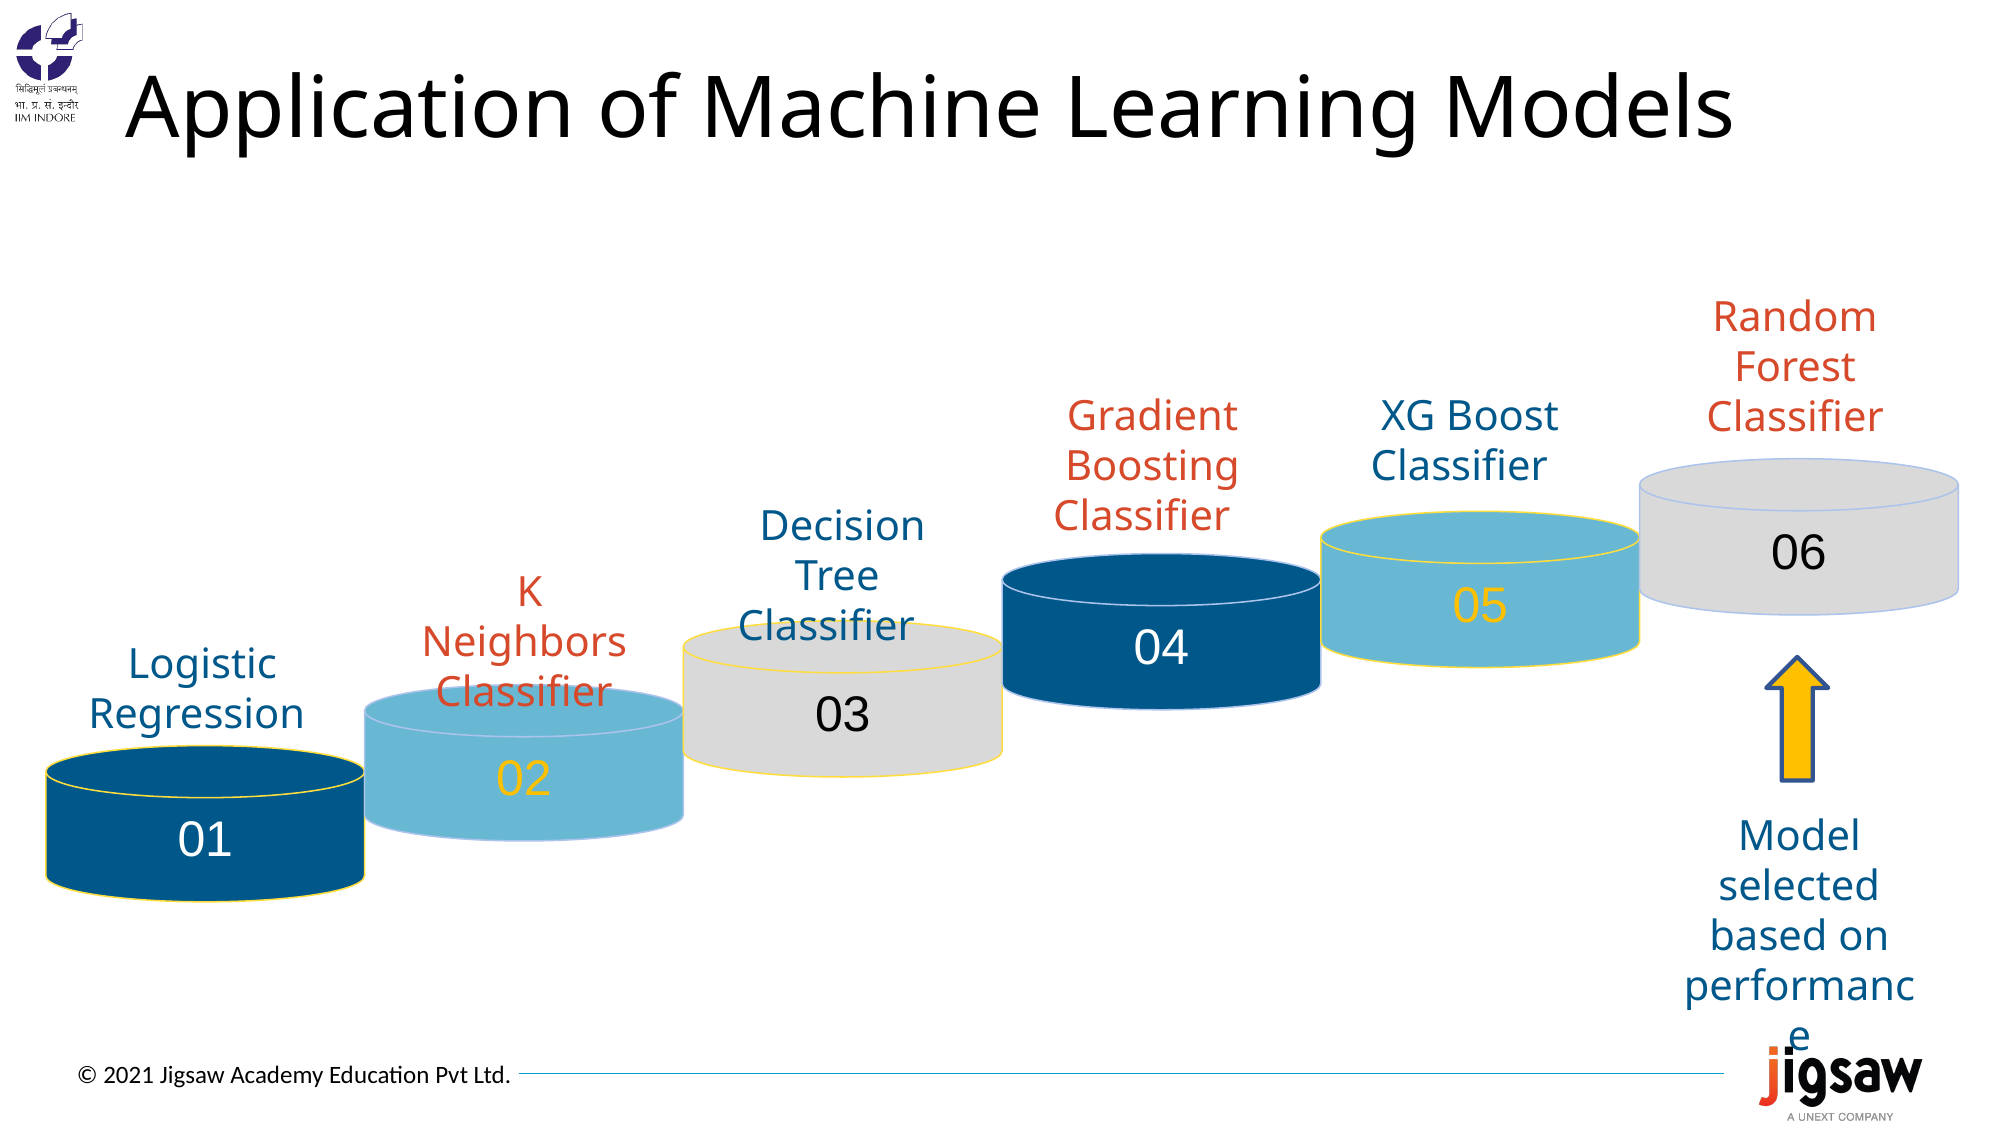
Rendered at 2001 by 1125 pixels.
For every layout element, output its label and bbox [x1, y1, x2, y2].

picture [1753, 1042, 1928, 1125]
text_box [45, 53, 1959, 1019]
picture [14, 12, 83, 122]
